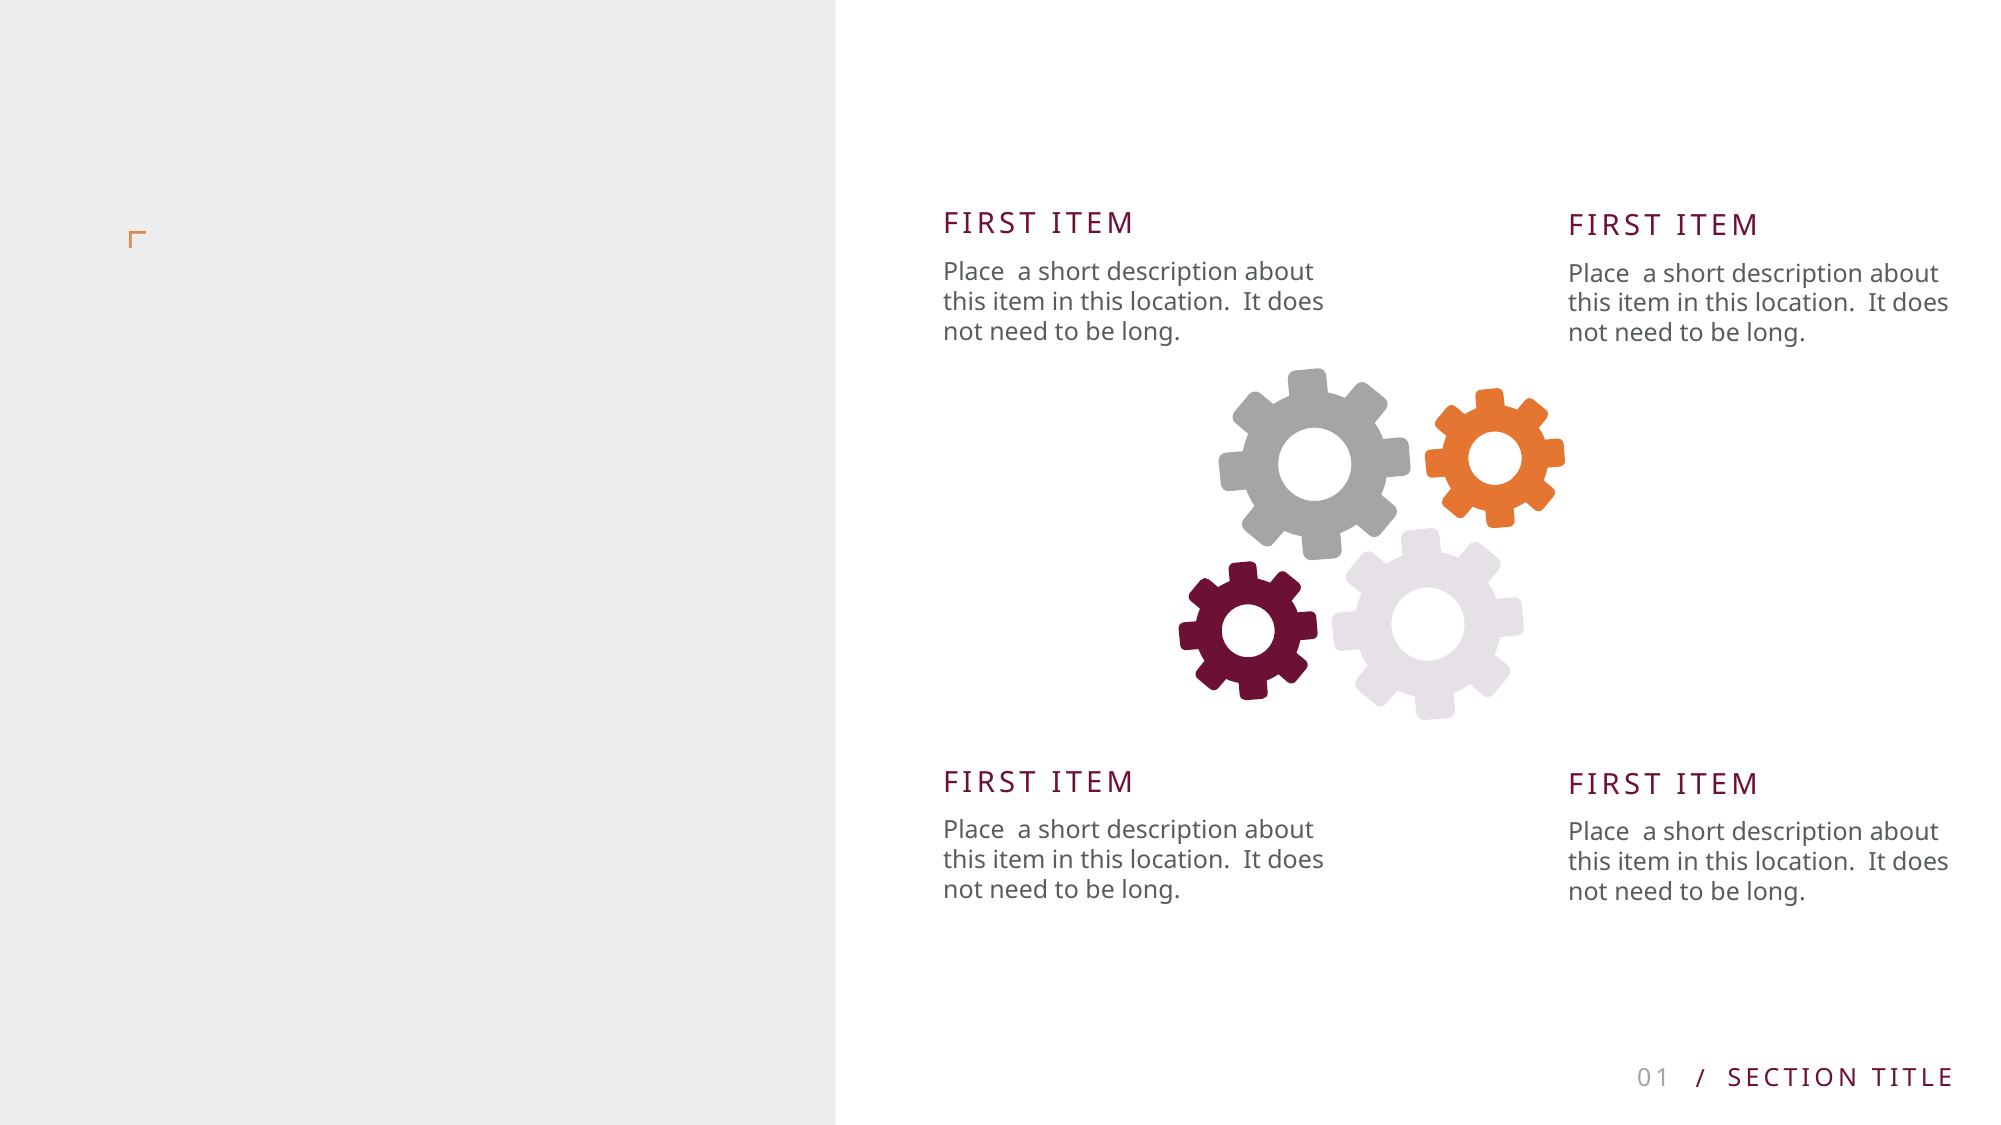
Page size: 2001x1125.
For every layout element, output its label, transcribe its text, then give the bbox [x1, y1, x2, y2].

text_box Place a short description about this item in this location. It does not need to be long. [935, 247, 1347, 353]
text_box FIRST ITEM [935, 755, 1483, 806]
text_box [963, 1030, 2000, 1101]
text_box Place a short description about this item in this location. It does not need to be long. [1560, 249, 1972, 355]
text_box Place a short description about this item in this location. It does not need to be long. [1560, 807, 1972, 913]
picture [129, 231, 146, 248]
text_box FIRST ITEM [935, 197, 1483, 248]
text_box Place a short description about this item in this location. It does not need to be long. [935, 806, 1347, 912]
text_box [1178, 367, 1566, 721]
text_box FIRST ITEM [1560, 757, 2000, 808]
text_box FIRST ITEM [1560, 199, 2000, 249]
